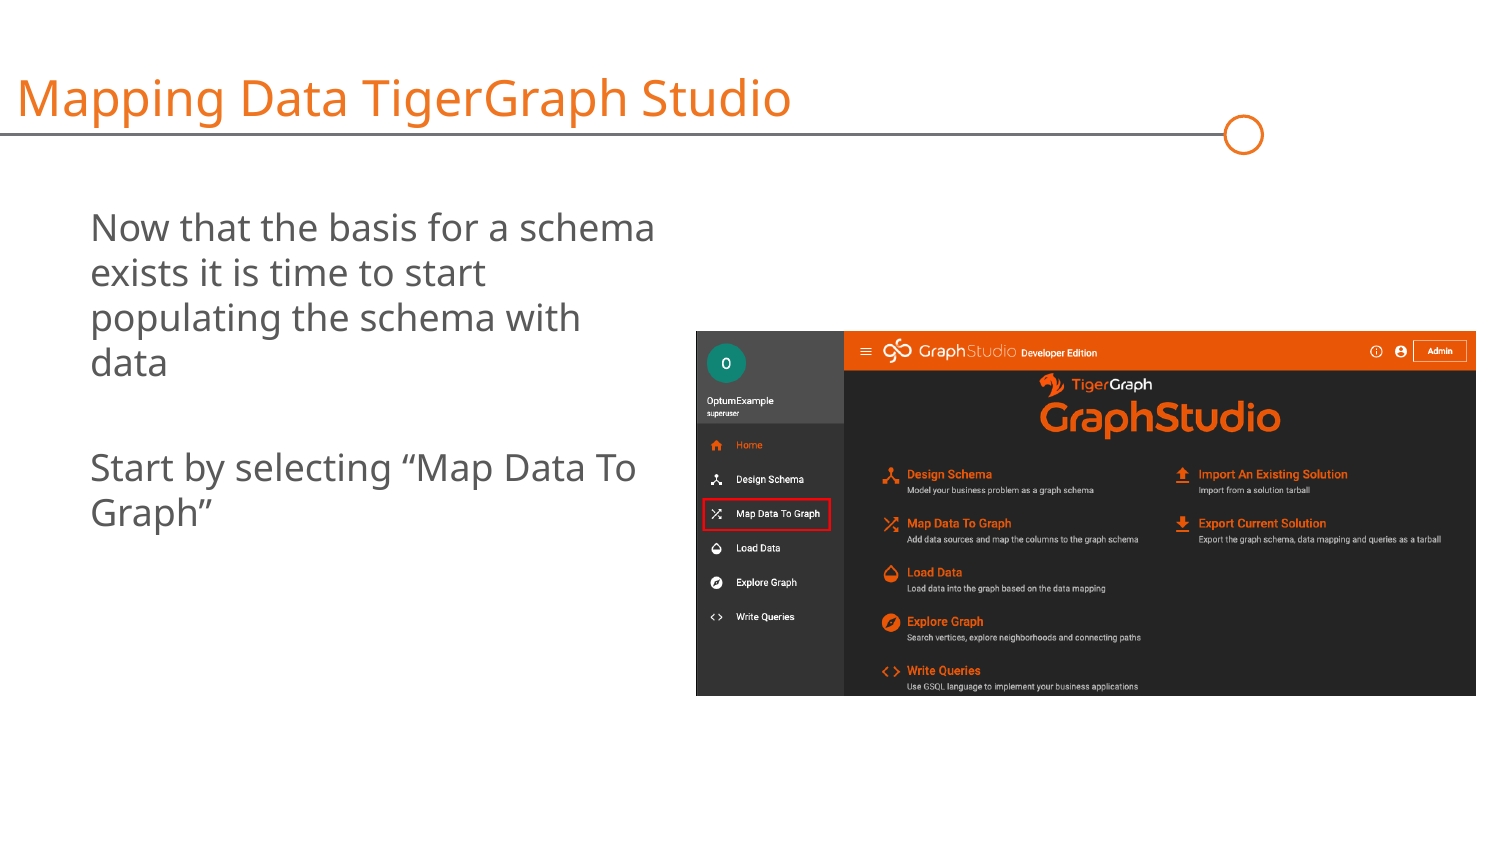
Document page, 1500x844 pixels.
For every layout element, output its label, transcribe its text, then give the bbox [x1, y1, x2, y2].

picture [696, 331, 1476, 696]
list Now that the basis for a schema exists it is time to start populating the schema with data Start by selecting “Map Data To Graph” [75, 196, 672, 754]
list Mapping Data TigerGraph Studio [1, 6, 1213, 135]
